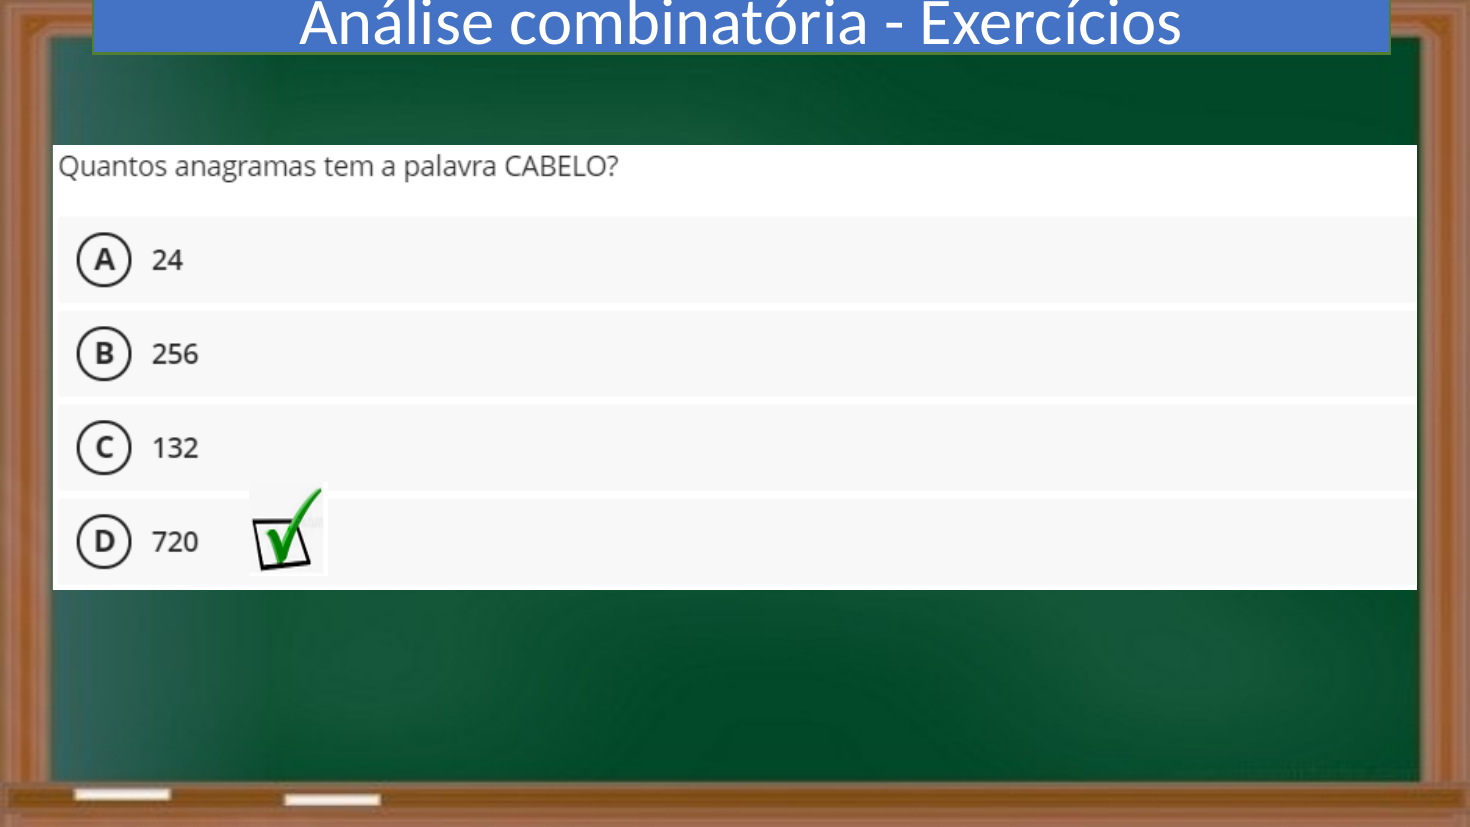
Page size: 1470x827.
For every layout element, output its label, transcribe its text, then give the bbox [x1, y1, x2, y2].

text_box Análise combinatória - Exercícios [93, 0, 1391, 54]
picture [0, 0, 1470, 827]
